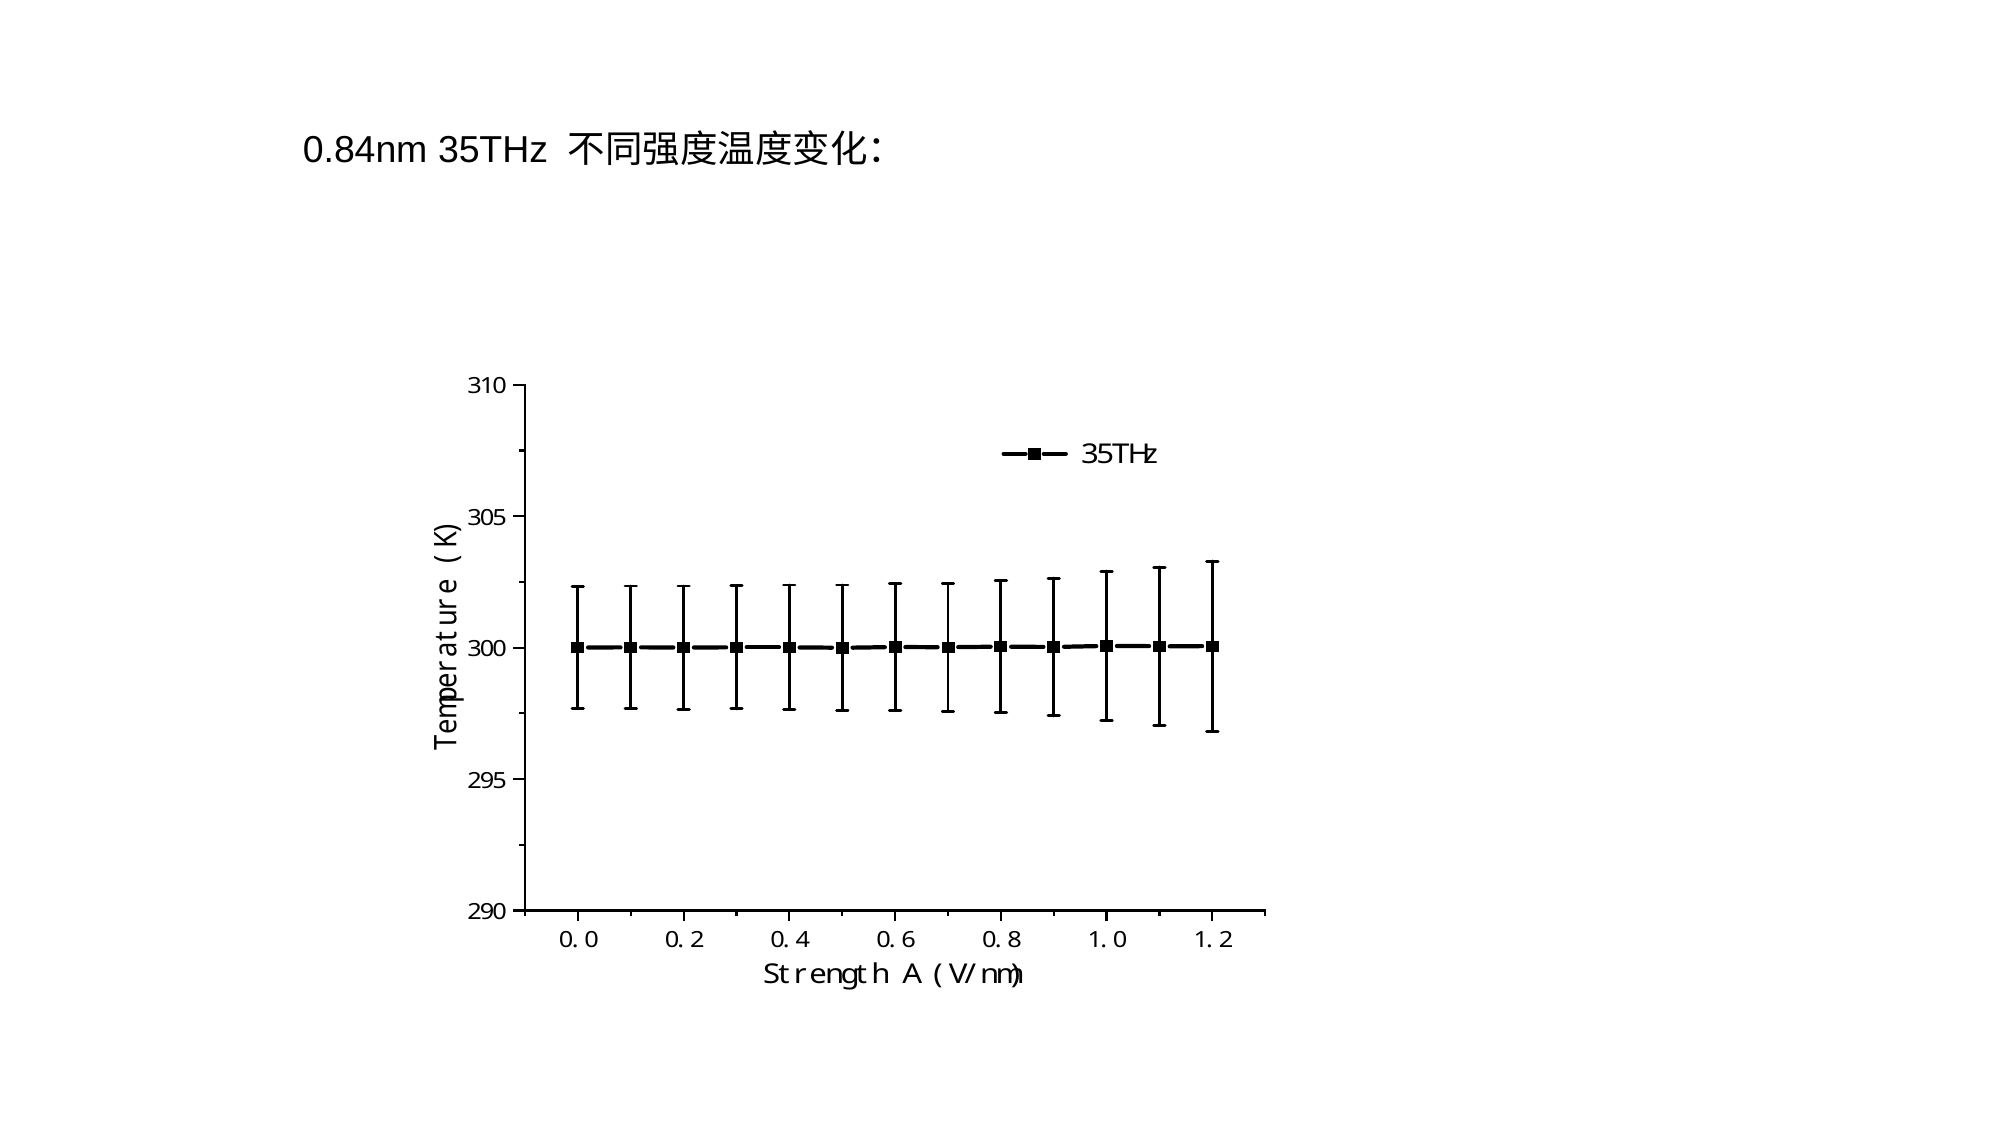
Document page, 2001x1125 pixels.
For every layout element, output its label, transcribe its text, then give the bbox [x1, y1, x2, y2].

text_box 0.84nm 35THz 不同强度温度变化： [288, 117, 955, 223]
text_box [330, 299, 1419, 1033]
